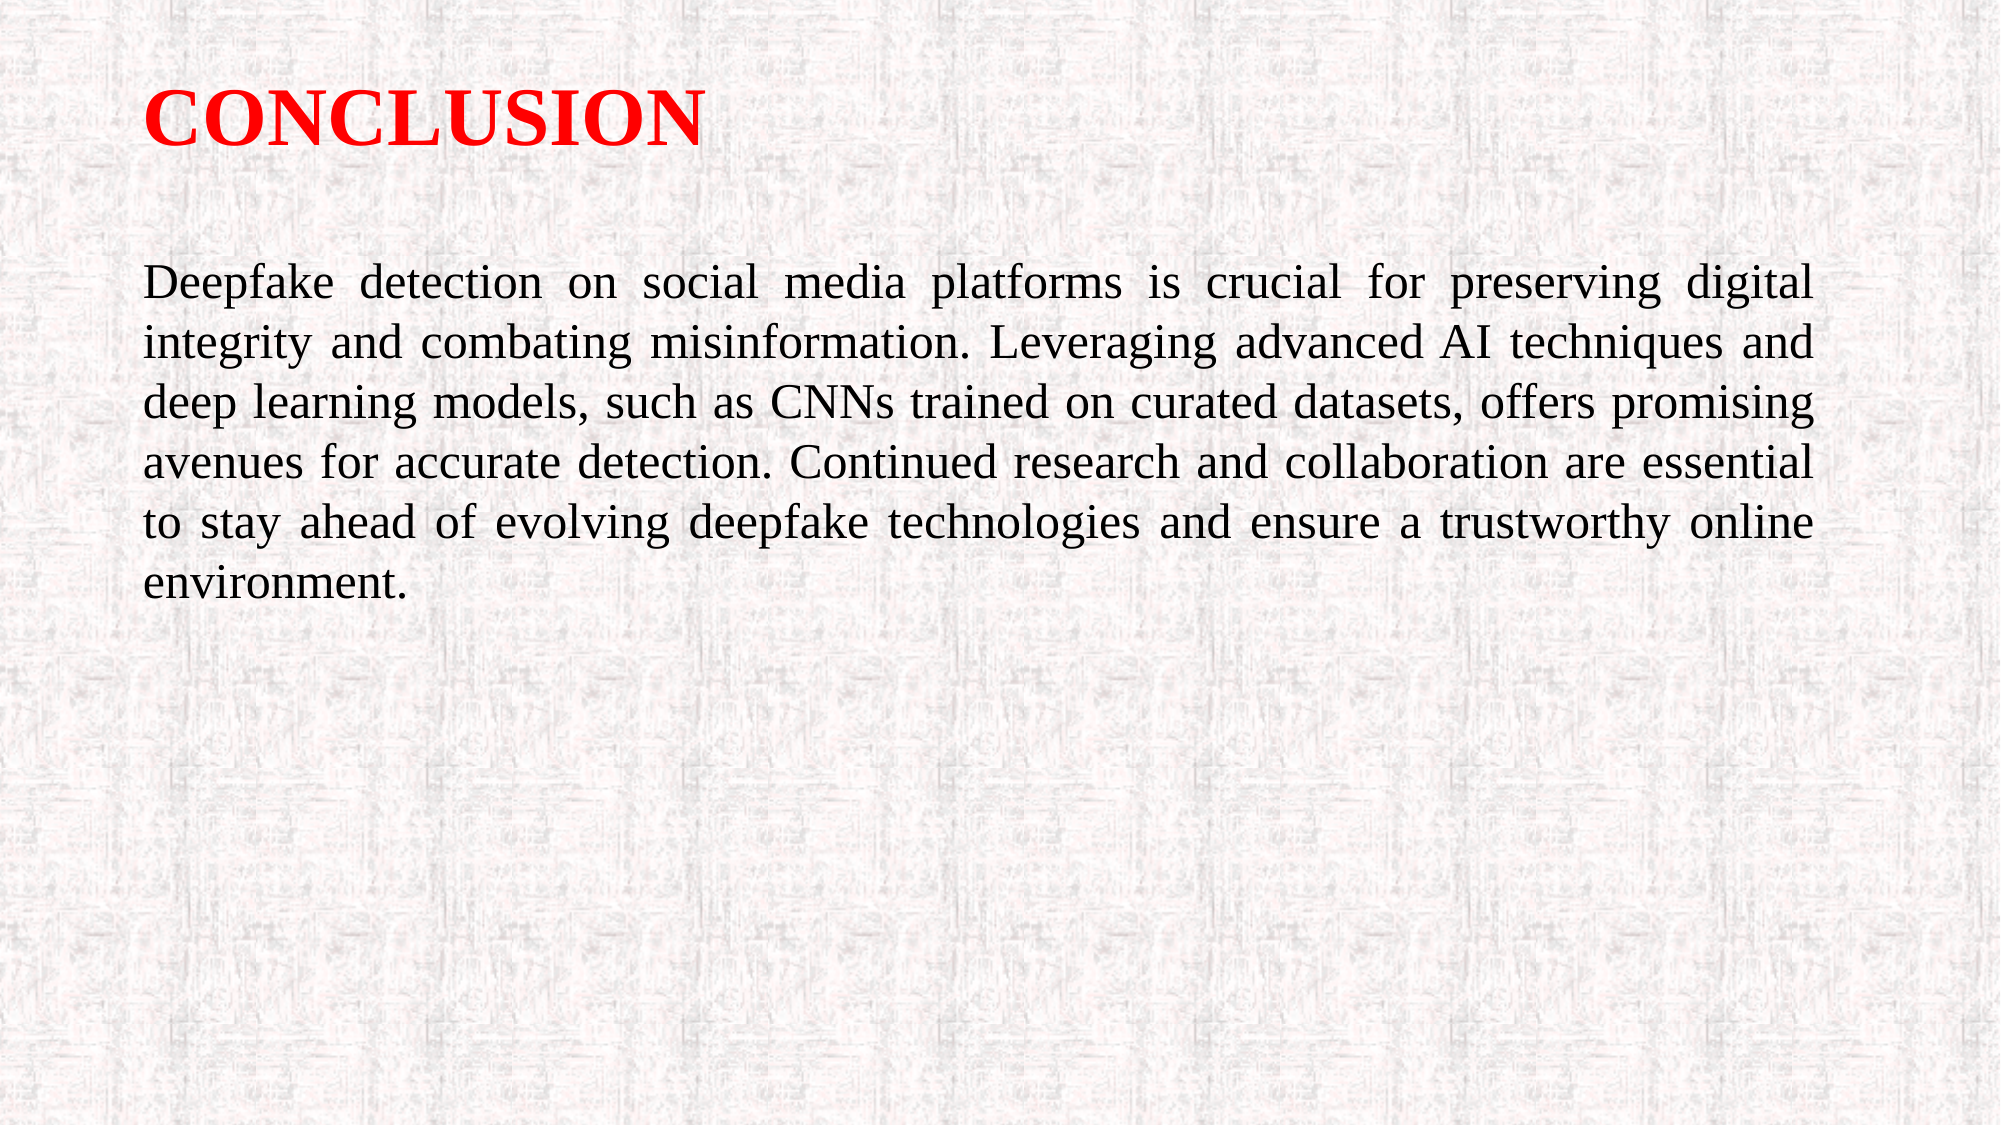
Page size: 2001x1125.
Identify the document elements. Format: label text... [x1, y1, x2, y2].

text_box CONCLUSION [128, 54, 1129, 170]
text_box Deepfake detection on social media platforms is crucial for preserving digital integrity and combating misinformation. Leveraging advanced AI techniques and deep learning models, such as CNNs trained on curated datasets, offers promising avenues for accurate detection. Continued research and collaboration are essential to stay ahead of evolving deepfake technologies and ensure a trustworthy online environment. [128, 241, 1831, 616]
picture [0, 0, 2001, 1125]
